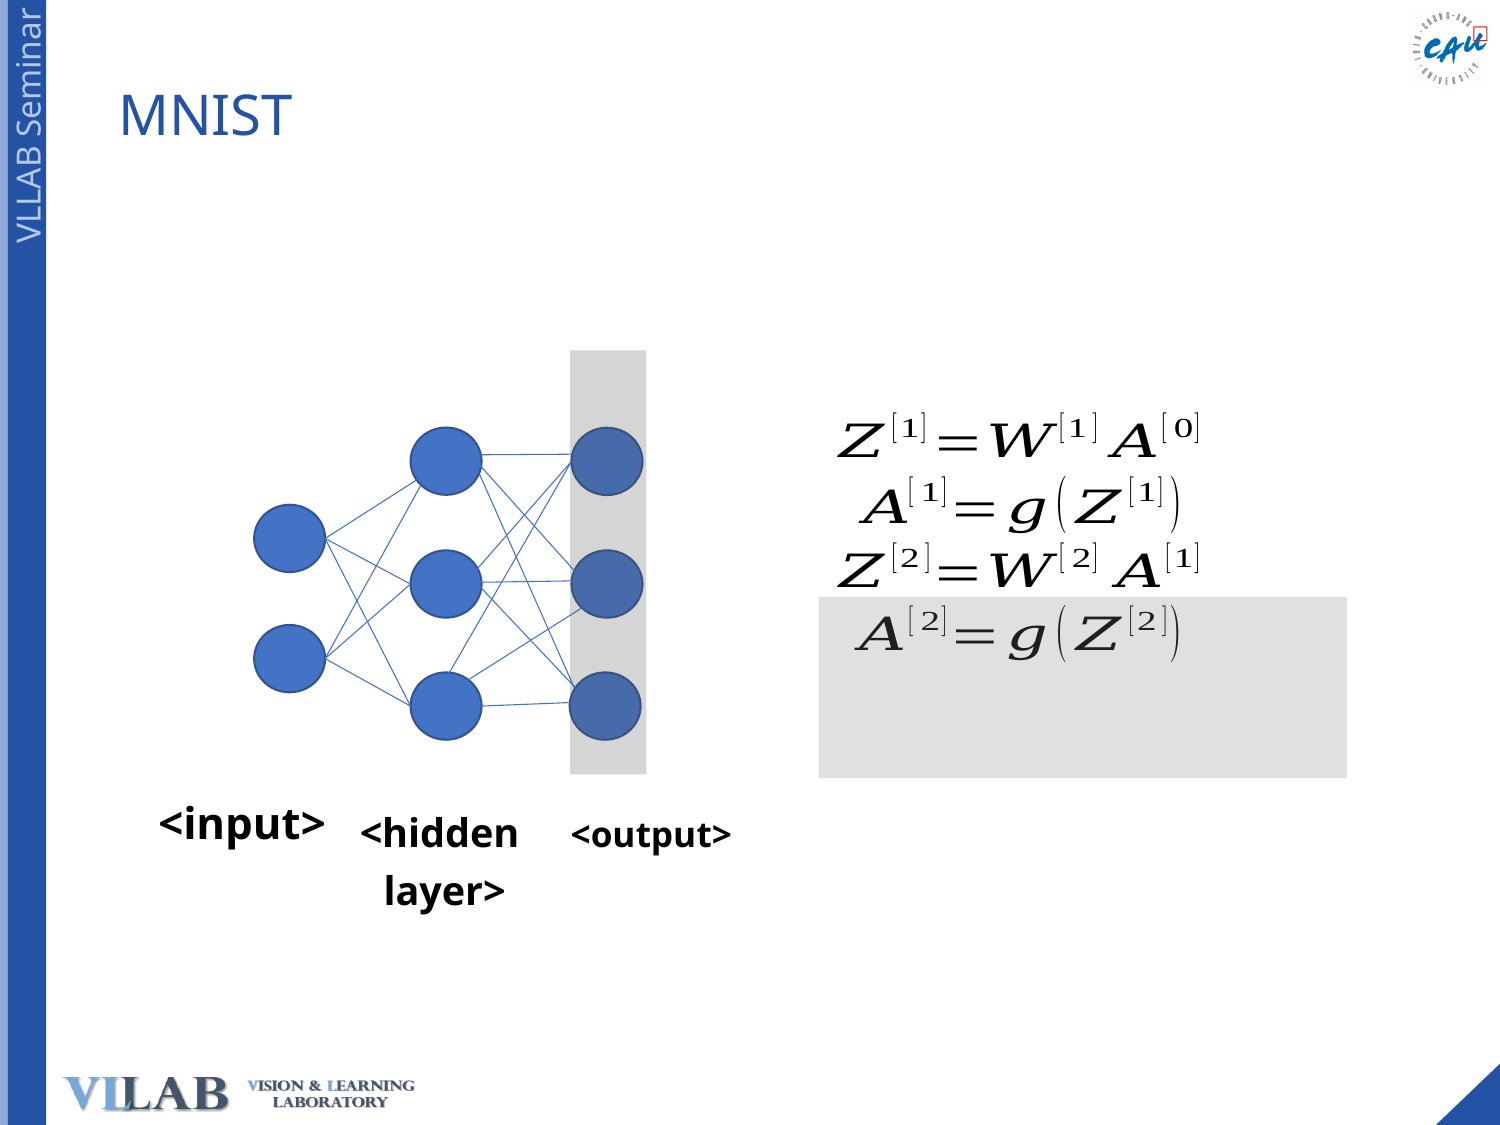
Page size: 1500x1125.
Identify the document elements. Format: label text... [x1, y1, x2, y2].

picture [1412, 11, 1488, 87]
text_box [570, 350, 647, 775]
text_box <output> [530, 810, 773, 864]
text_box <hidden layer> [323, 805, 566, 927]
title MNIST [103, 48, 1397, 186]
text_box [254, 427, 643, 740]
picture [55, 1065, 424, 1120]
text_box <input> [135, 794, 349, 858]
text_box [818, 596, 1347, 779]
